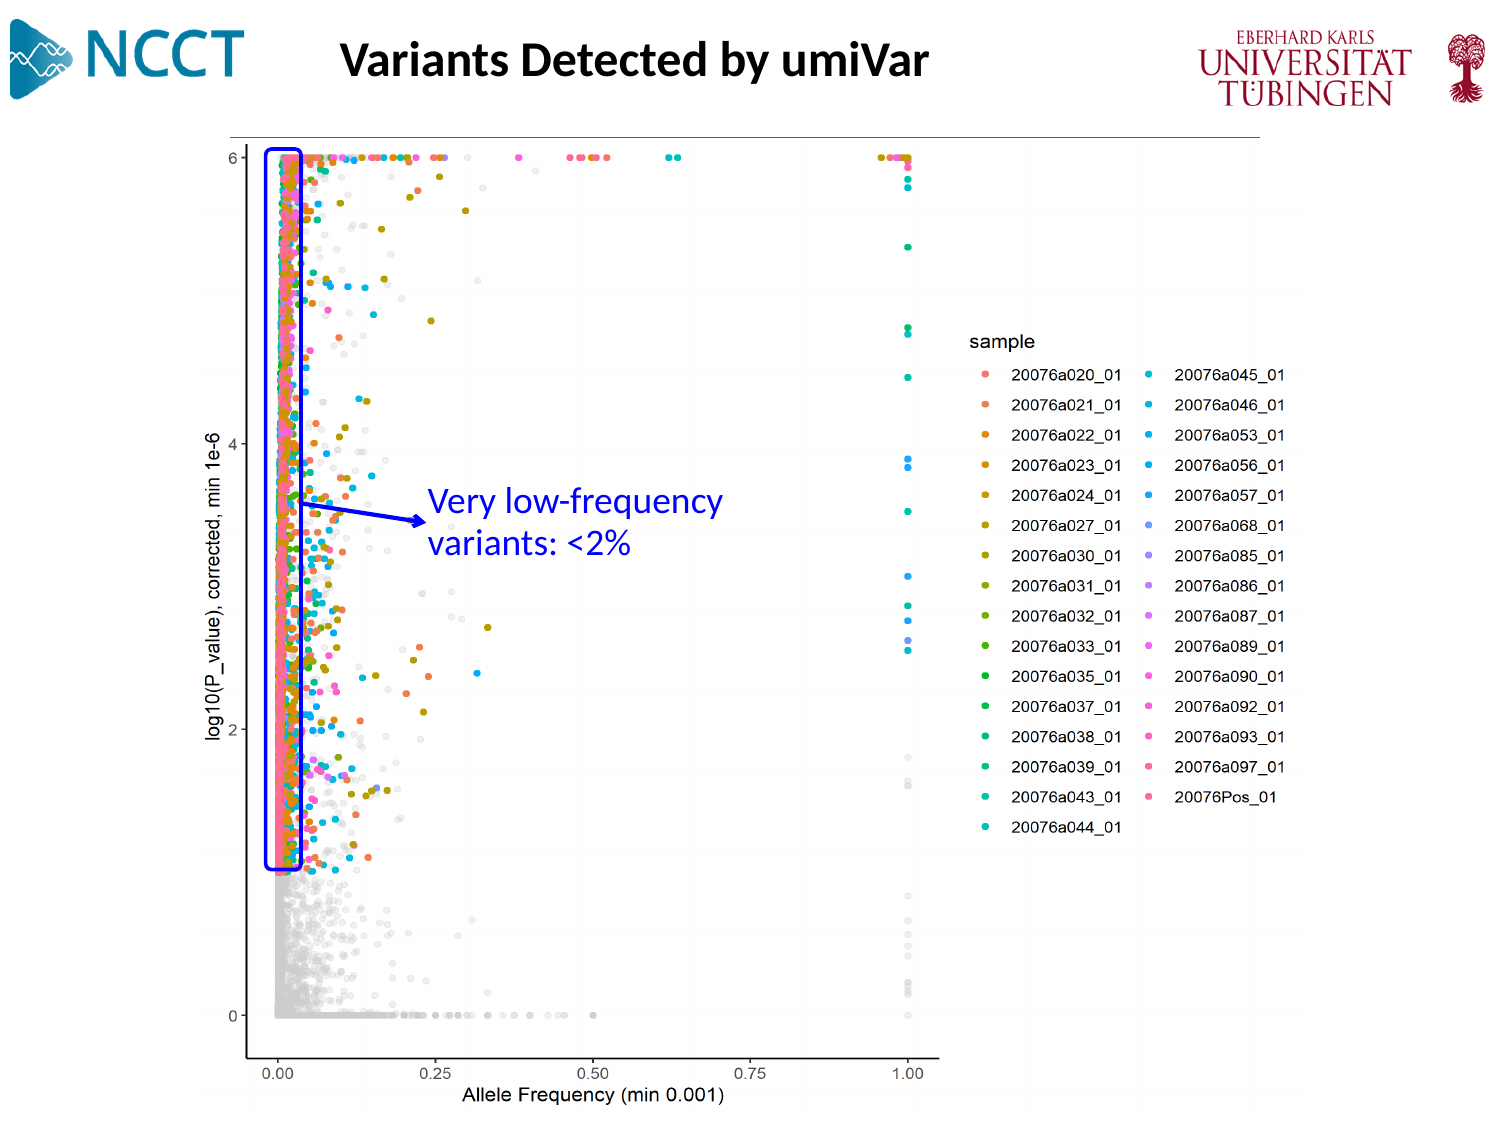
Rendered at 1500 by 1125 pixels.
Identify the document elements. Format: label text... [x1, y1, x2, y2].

picture [20, 59, 30, 64]
picture [10, 19, 245, 102]
picture [1198, 30, 1485, 106]
text_box Variants Detected by umiVar [324, 19, 1117, 94]
picture [194, 144, 1306, 1114]
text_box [301, 503, 427, 523]
